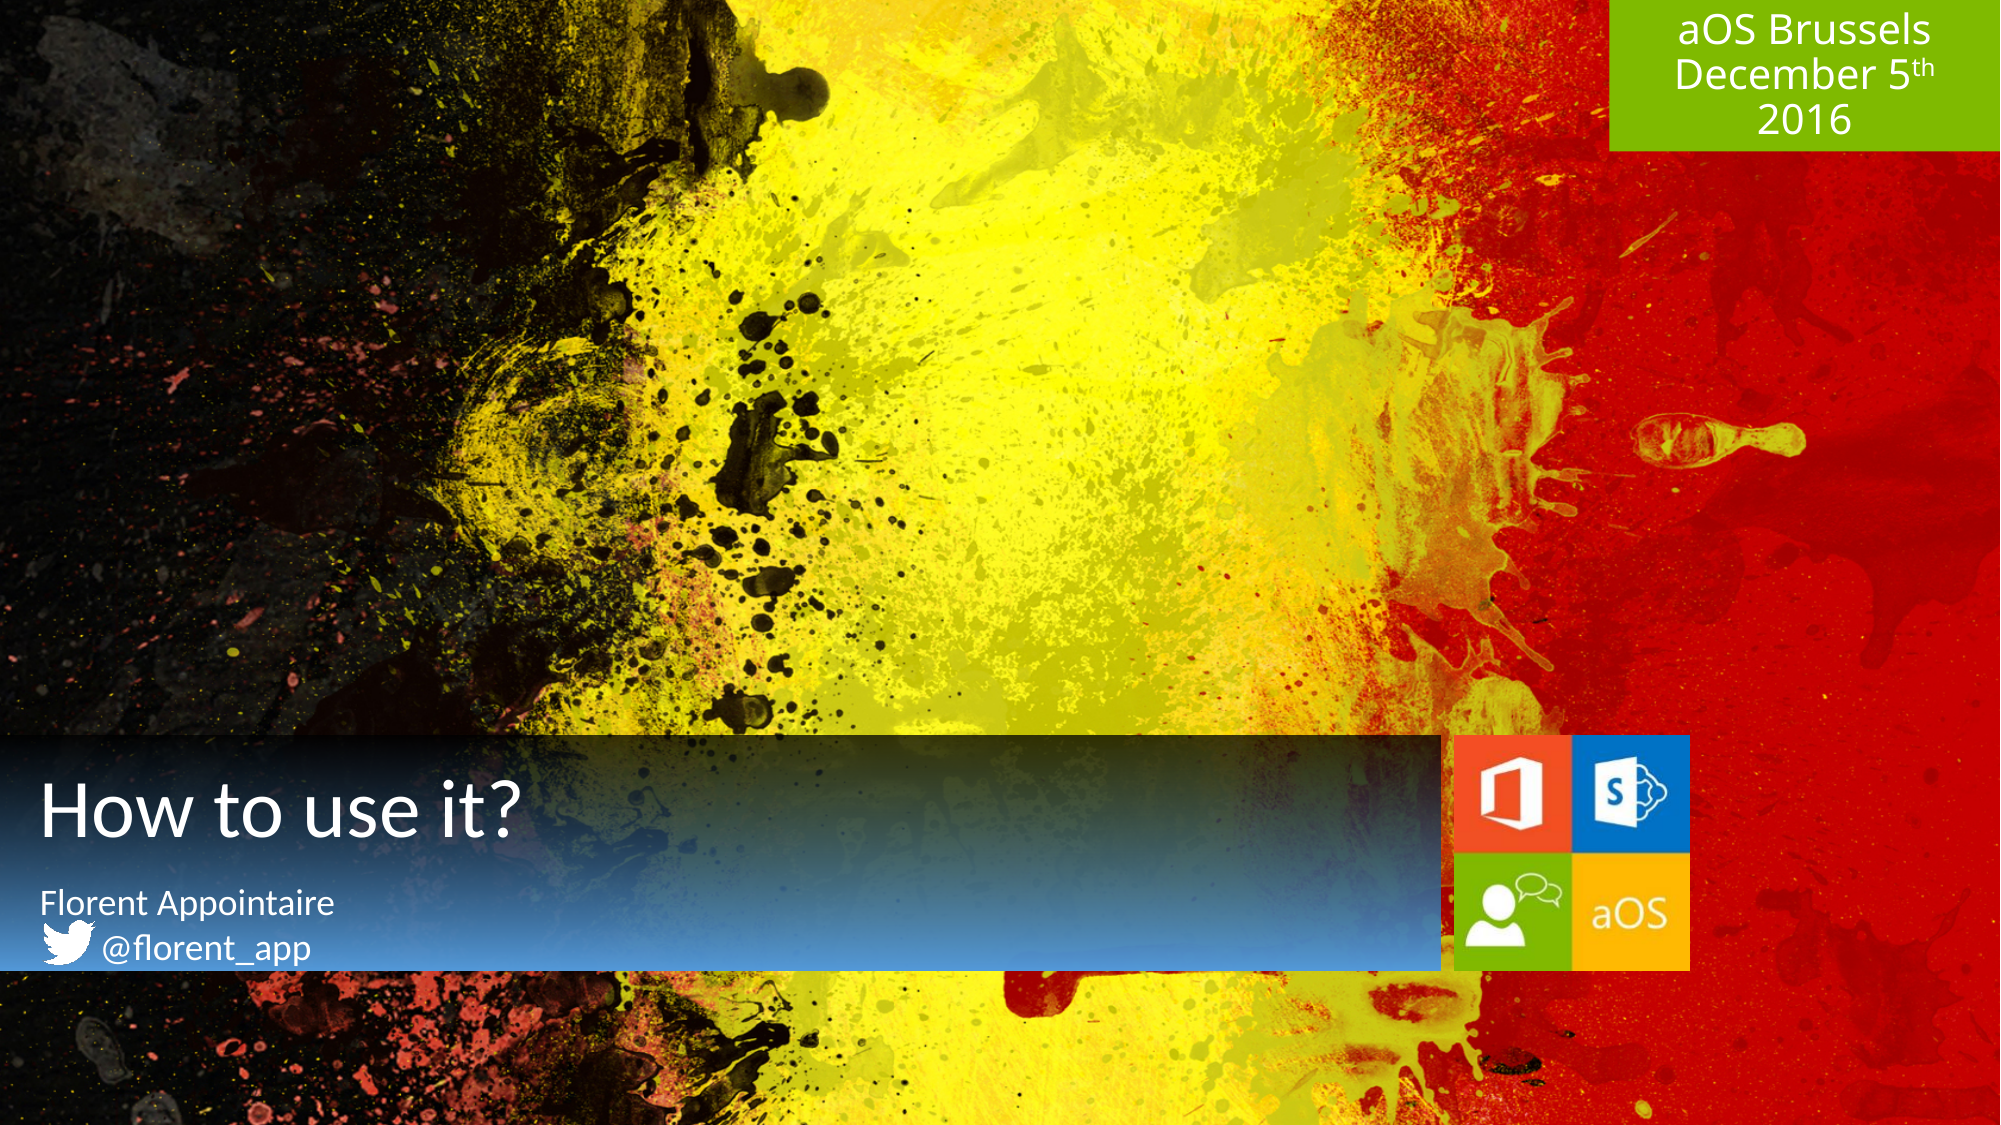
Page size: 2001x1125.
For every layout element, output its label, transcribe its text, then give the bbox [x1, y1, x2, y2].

picture [0, 0, 2000, 1125]
list Florent Appointaire @florent_app [24, 870, 701, 974]
title How to use it? [24, 735, 1427, 886]
